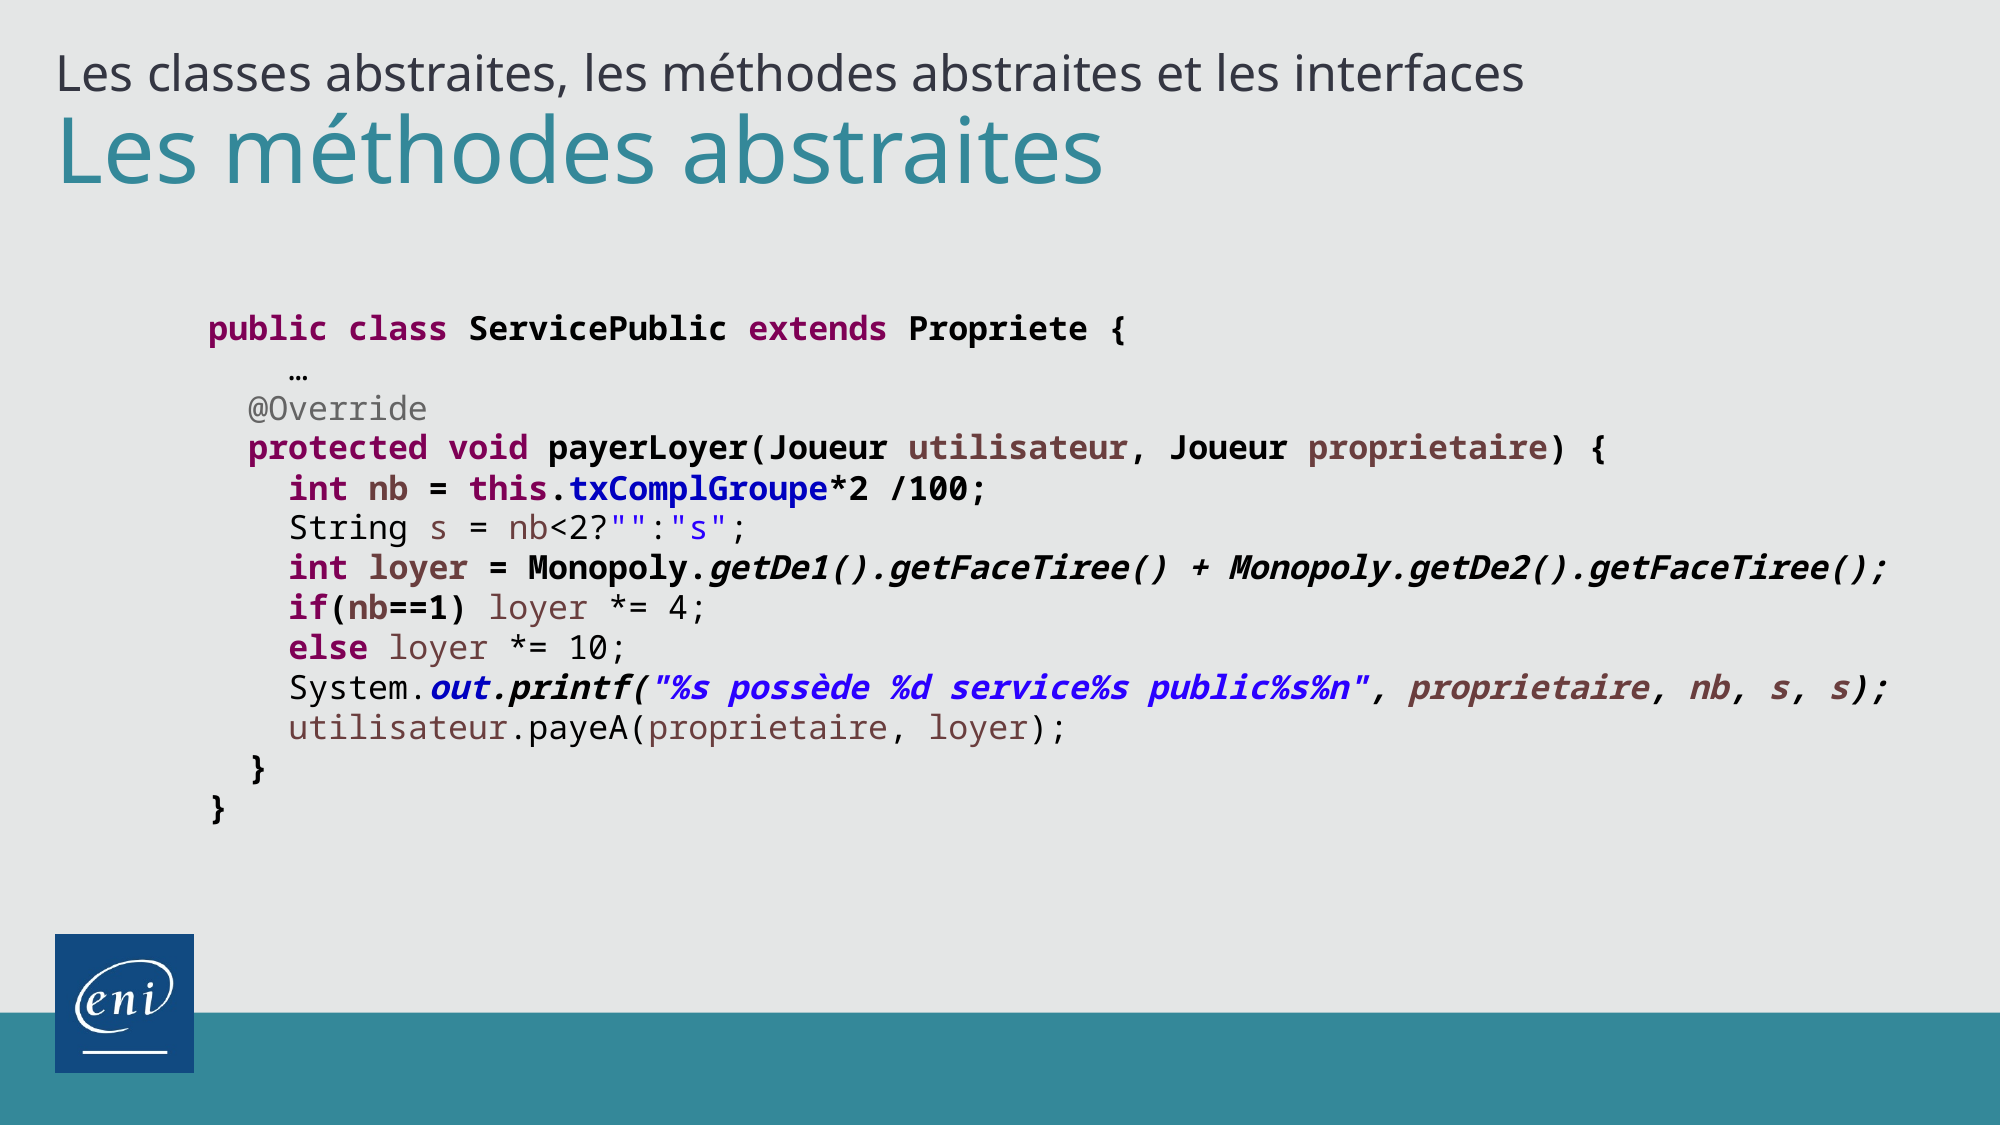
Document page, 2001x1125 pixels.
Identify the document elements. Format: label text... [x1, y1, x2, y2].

list Les classes abstraites, les méthodes abstraites et les interfaces [55, 31, 1952, 103]
title Les méthodes abstraites [55, 104, 1952, 303]
picture [55, 934, 194, 1073]
list public class ServicePublic extends Propriete { … @Override protected void payerLoyer(Joueur utilisateur, Joueur proprietaire) { int nb = this.txComplGroupe*2 /100; String s = nb<2?"":"s"; int loyer = Monopoly.getDe1().getFaceTiree() + Monopoly.getDe2().getFaceTiree(); if(nb==1) loyer *= 4; else loyer *= 10; System.out.printf("%s possède %d service%s public%s%n", proprietaire, nb, s, s); utilisateur.payeA(proprietaire, loyer); } } [193, 299, 1952, 919]
